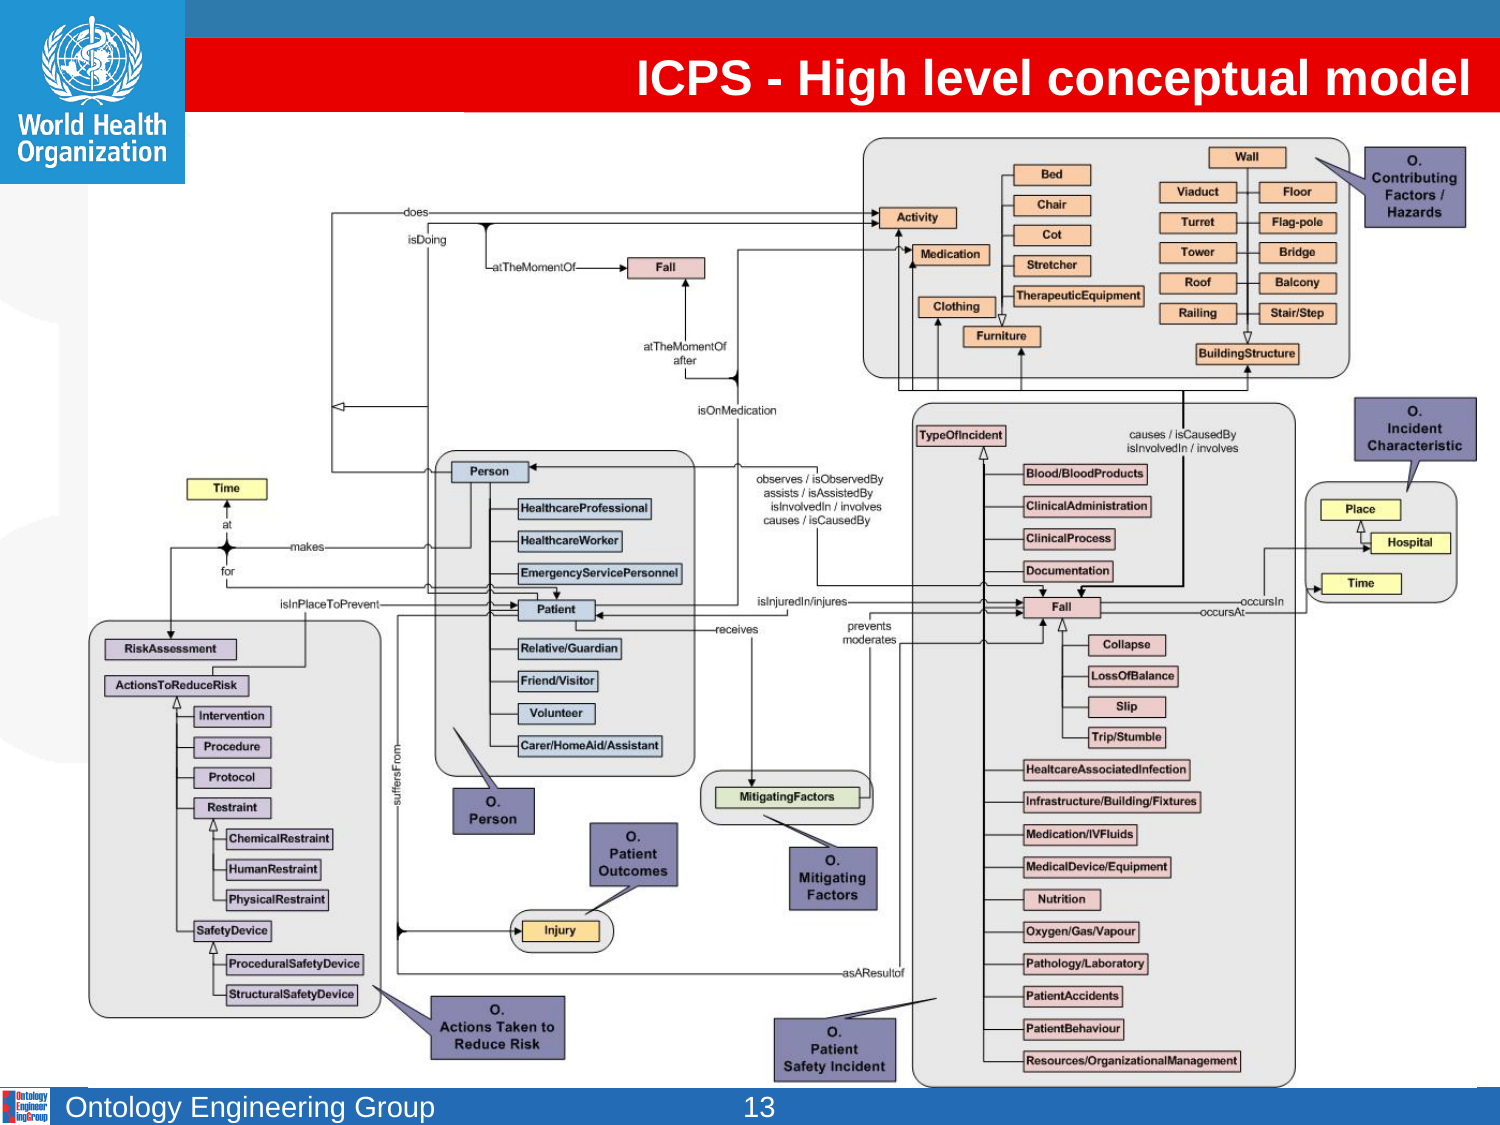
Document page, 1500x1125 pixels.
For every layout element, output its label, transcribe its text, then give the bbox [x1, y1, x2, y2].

footer Ontology Engineering Group [49, 1087, 651, 1125]
picture [0, 0, 1500, 1125]
title ICPS - High level conceptual model [212, 50, 1488, 100]
slide_number 13 [703, 1095, 816, 1125]
